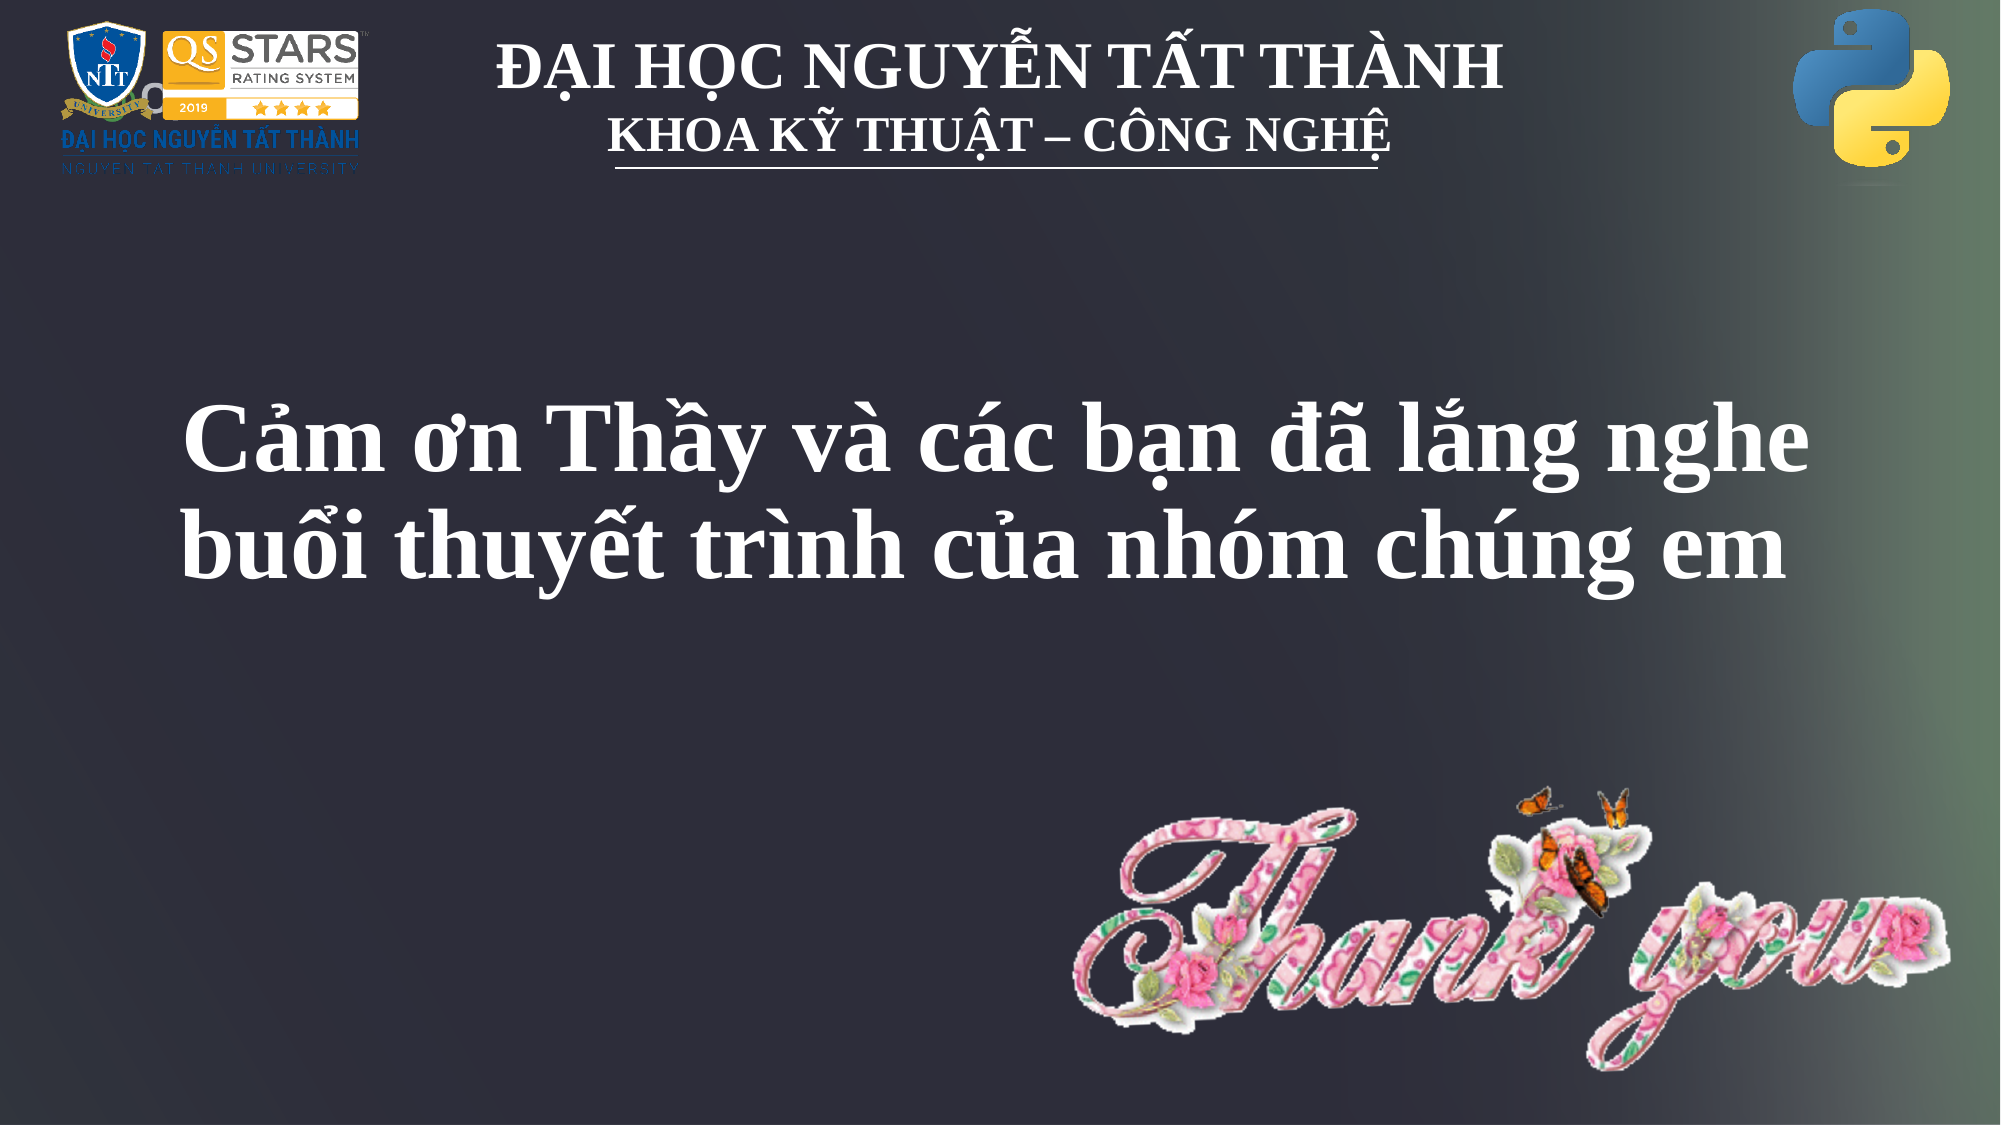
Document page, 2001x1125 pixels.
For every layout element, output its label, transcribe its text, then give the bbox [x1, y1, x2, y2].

picture [0, 0, 2001, 1125]
text_box Cảm ơn Thầy và các bạn đã lắng nghe buổi thuyết trình của nhóm chúng em [120, 377, 1874, 525]
text_box Đại học Nguyễn Tất THành KHOA KỸ THUẬT – CÔNG NGHỆ [457, 31, 1542, 153]
